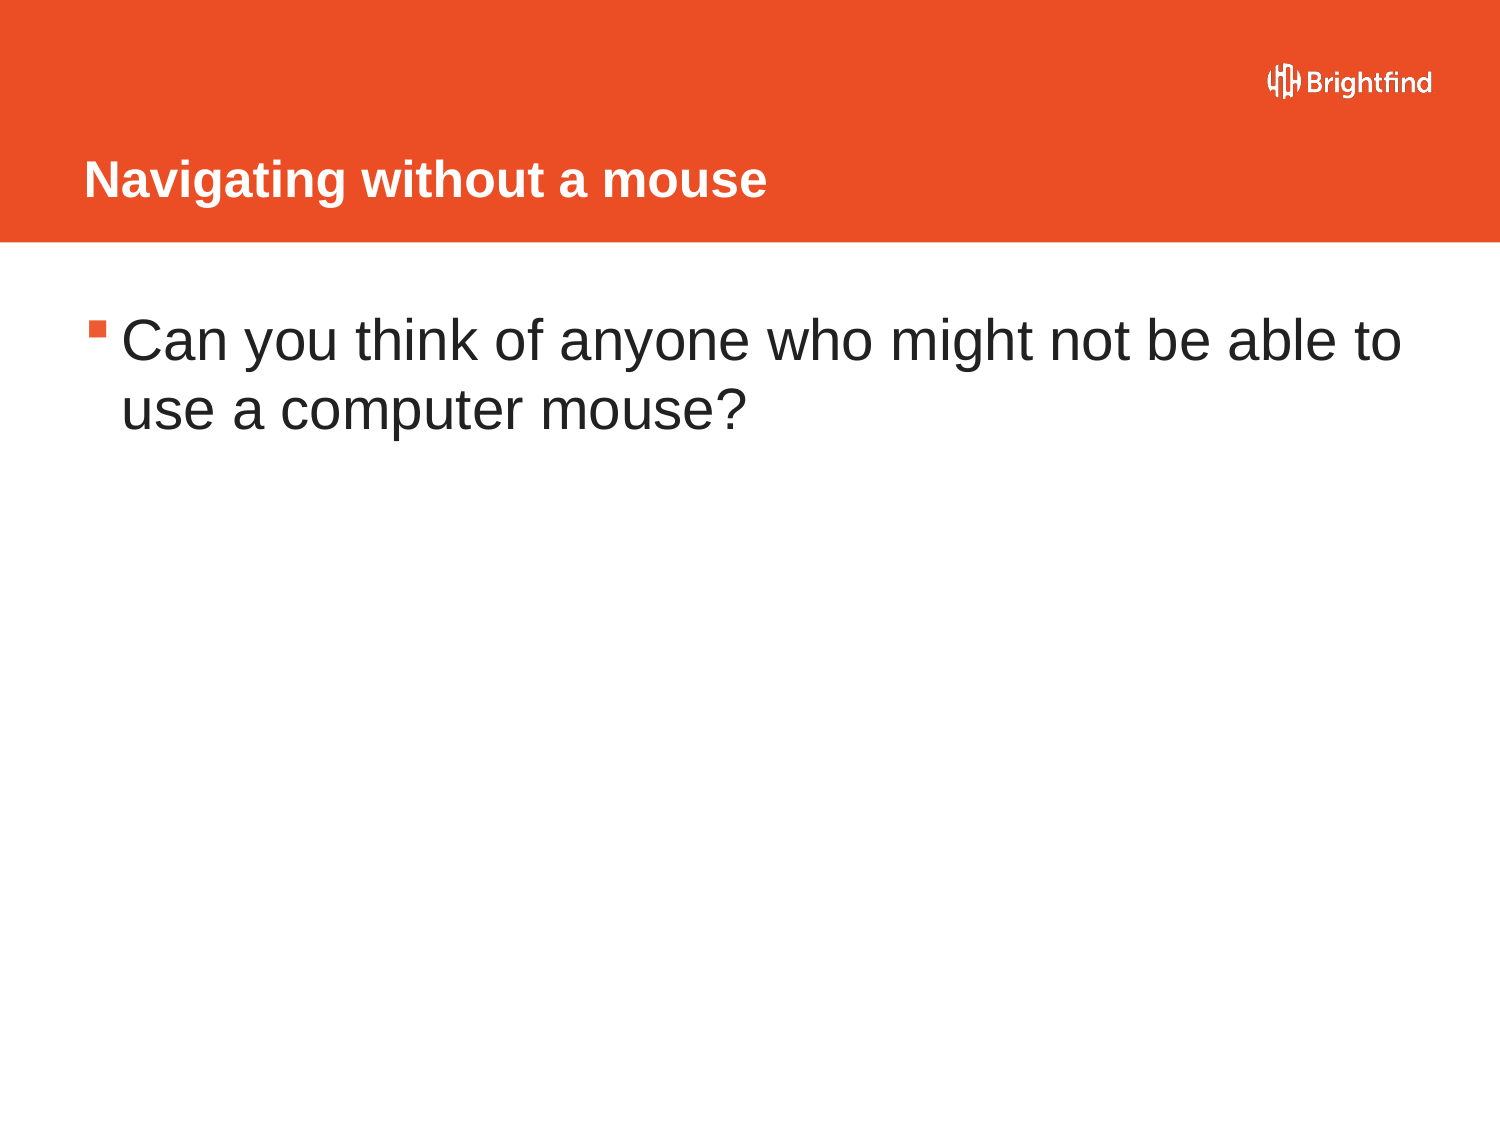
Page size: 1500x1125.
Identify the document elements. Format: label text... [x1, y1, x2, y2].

title Navigating without a mouse [68, 143, 1428, 217]
list Can you think of anyone who might not be able to use a computer mouse? [69, 294, 1428, 1046]
